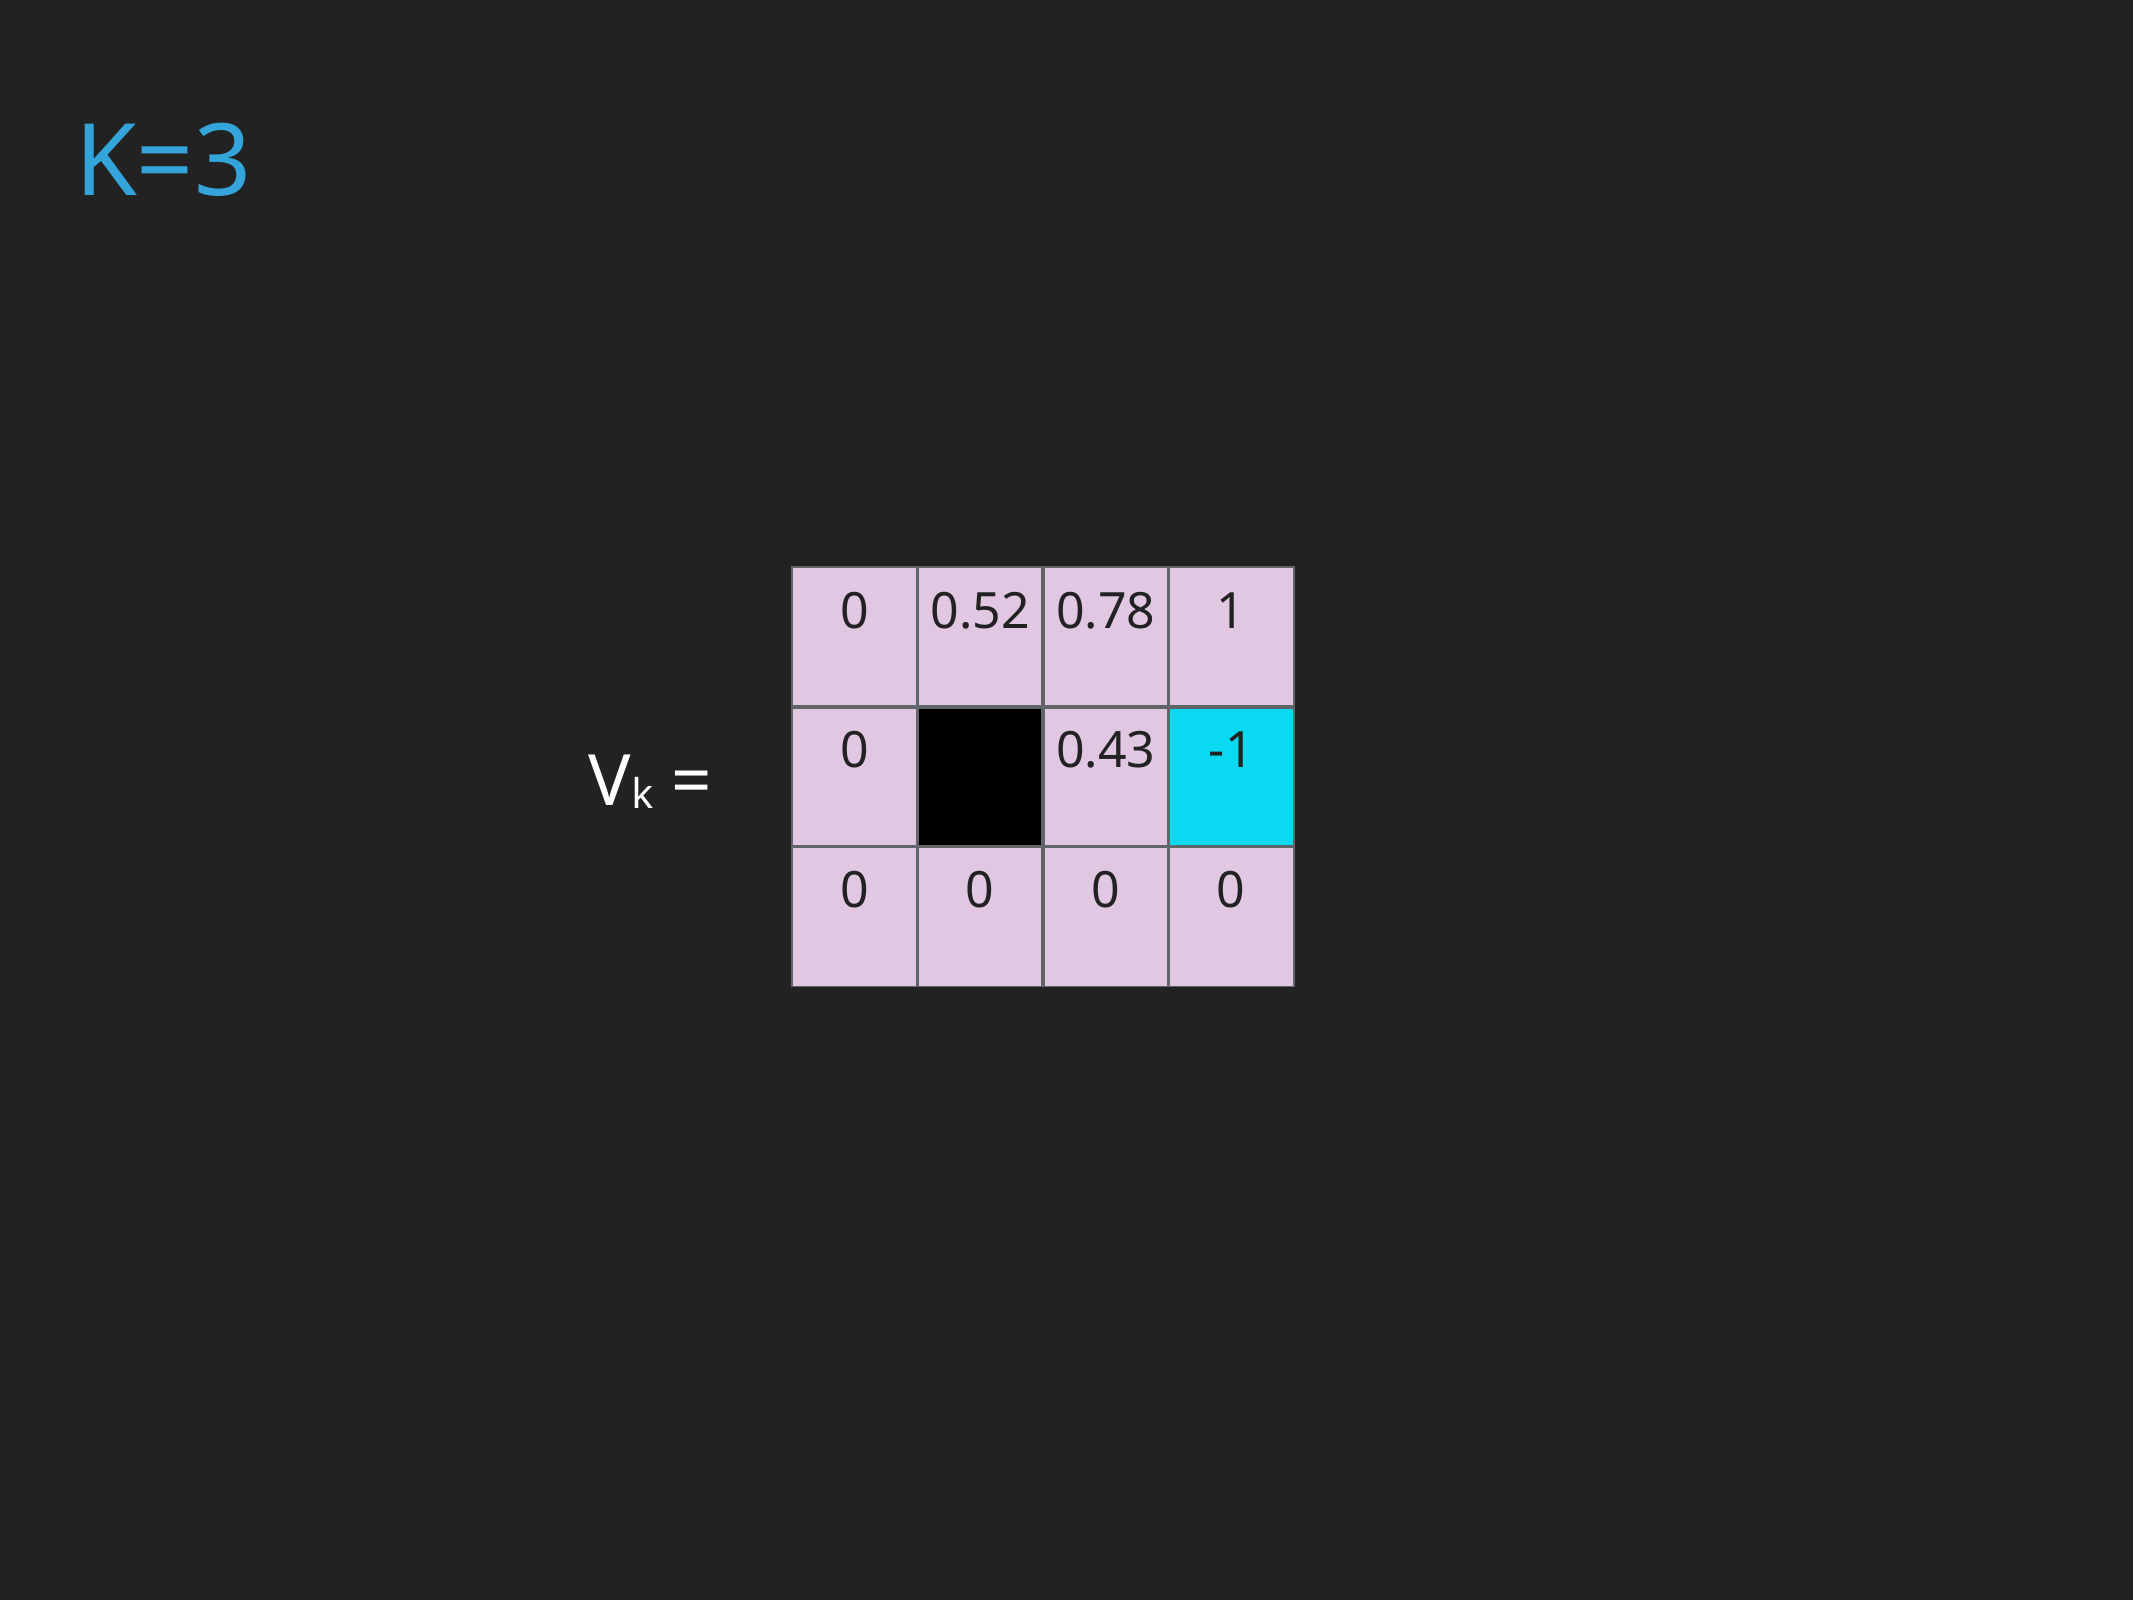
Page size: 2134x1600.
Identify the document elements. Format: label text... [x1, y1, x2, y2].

text_box K=3 [66, 110, 2067, 230]
table_header 0.78 [1045, 568, 1167, 705]
table_cell 0 [1045, 848, 1167, 986]
text_box Vk = [580, 726, 740, 828]
table_cell 0.43 [1045, 709, 1167, 845]
table_cell 0 [919, 848, 1041, 986]
table_header 1 [1170, 568, 1293, 705]
table_cell 0 [793, 848, 916, 986]
table_cell 0 [793, 709, 916, 845]
table_cell 0 [1170, 848, 1293, 986]
table_header 0.52 [919, 568, 1041, 705]
table_cell -1 [1170, 709, 1293, 845]
table_header 0 [793, 568, 916, 705]
table_cell [919, 709, 1041, 845]
